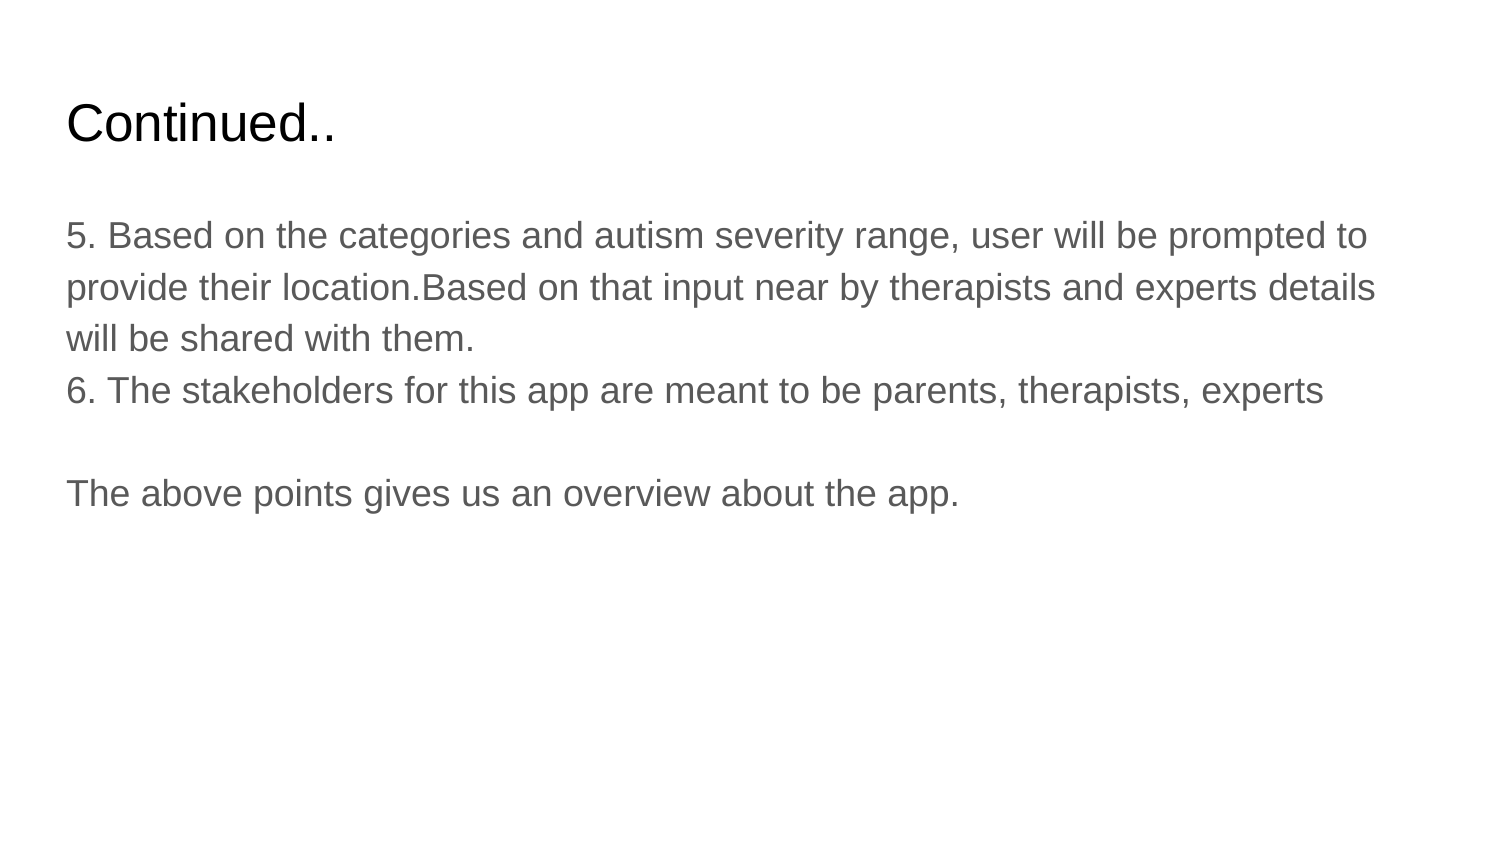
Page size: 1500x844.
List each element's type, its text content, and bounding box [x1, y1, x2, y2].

title Continued.. [51, 72, 1449, 167]
list 5. Based on the categories and autism severity range, user will be prompted to provide their location.Based on that input near by therapists and experts details will be shared with them. 6. The stakeholders for this app are meant to be parents, therapists, experts The above points gives us an overview about the app. [51, 189, 1449, 750]
